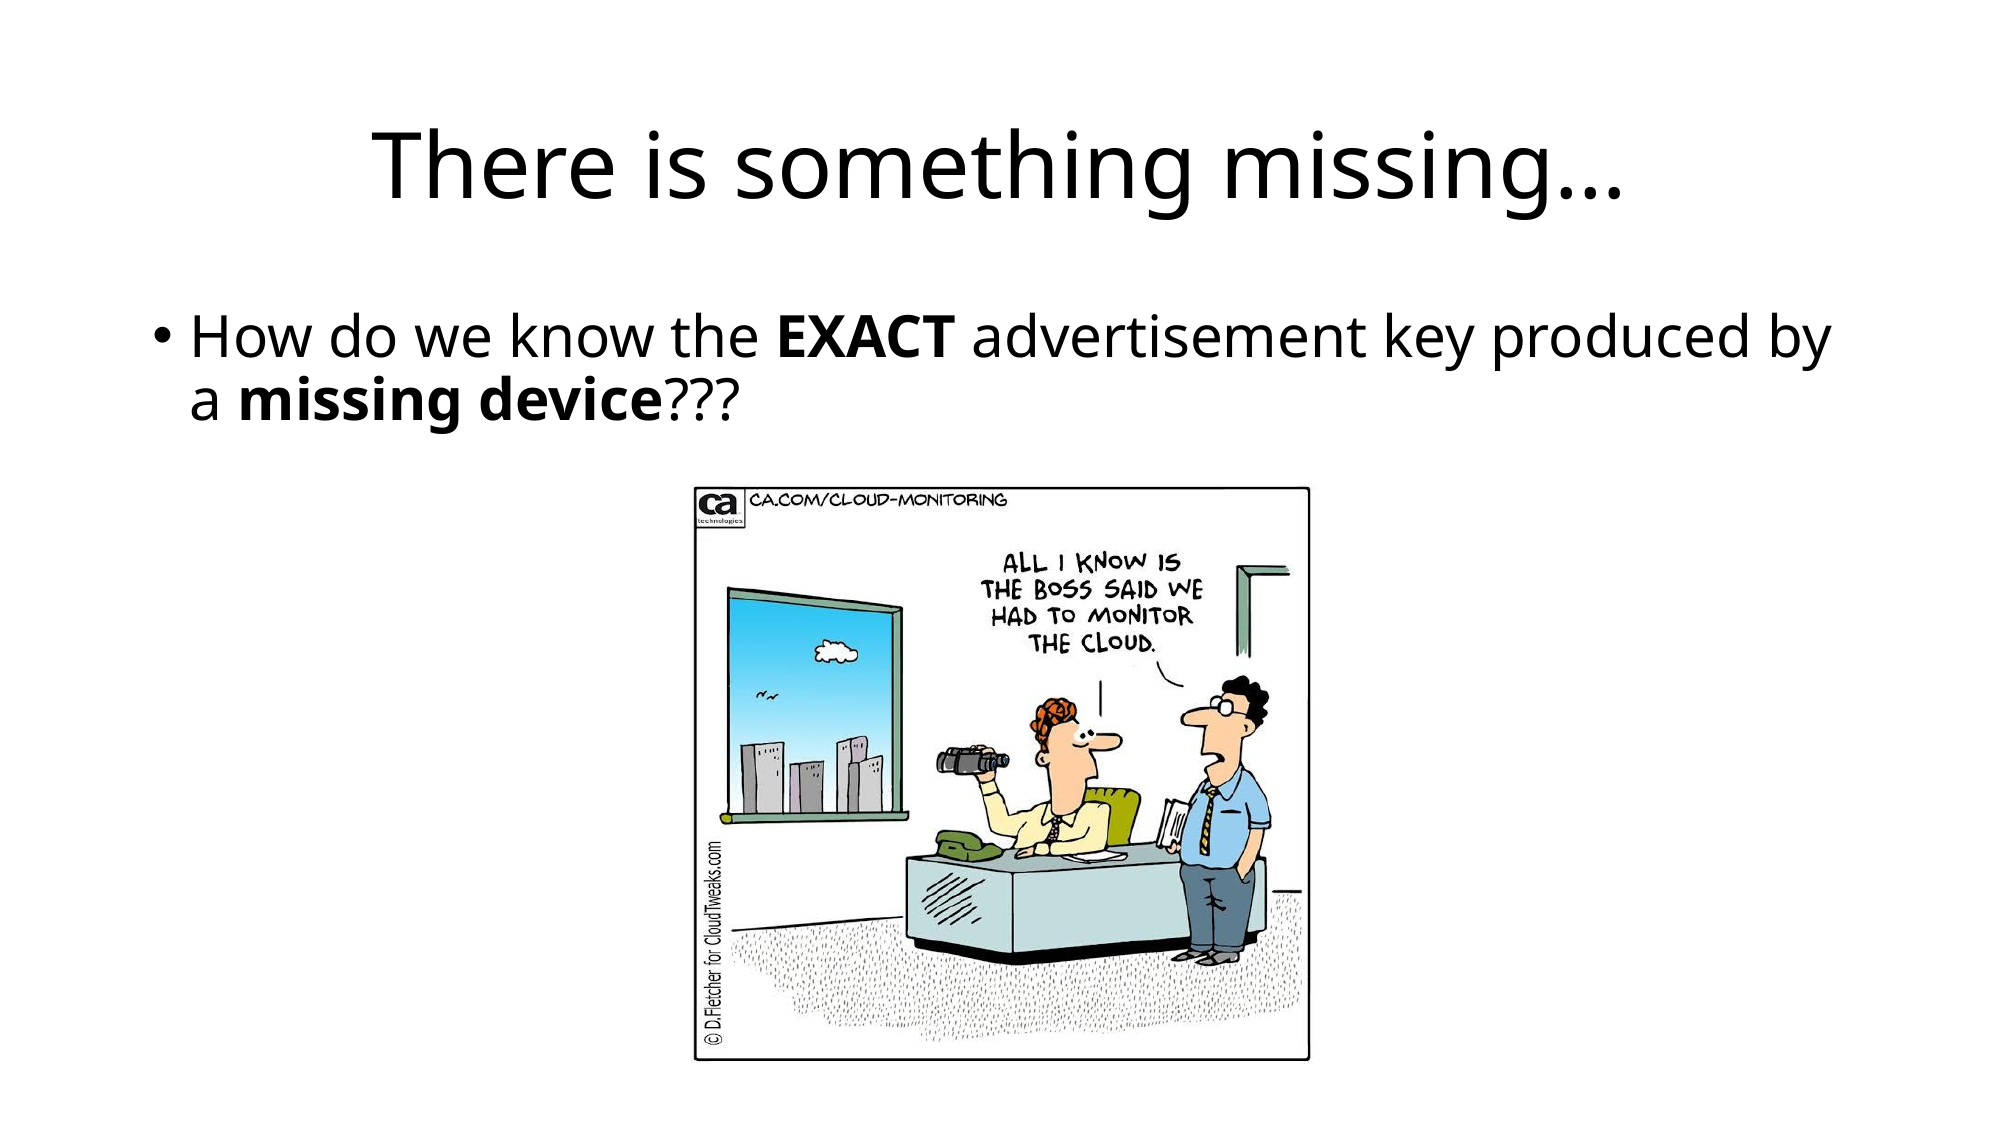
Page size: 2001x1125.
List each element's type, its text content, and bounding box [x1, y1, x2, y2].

title There is something missing… [137, 59, 1863, 278]
list How do we know the EXACT advertisement key produced by a missing device??? [137, 299, 1863, 454]
picture [676, 475, 1324, 1077]
